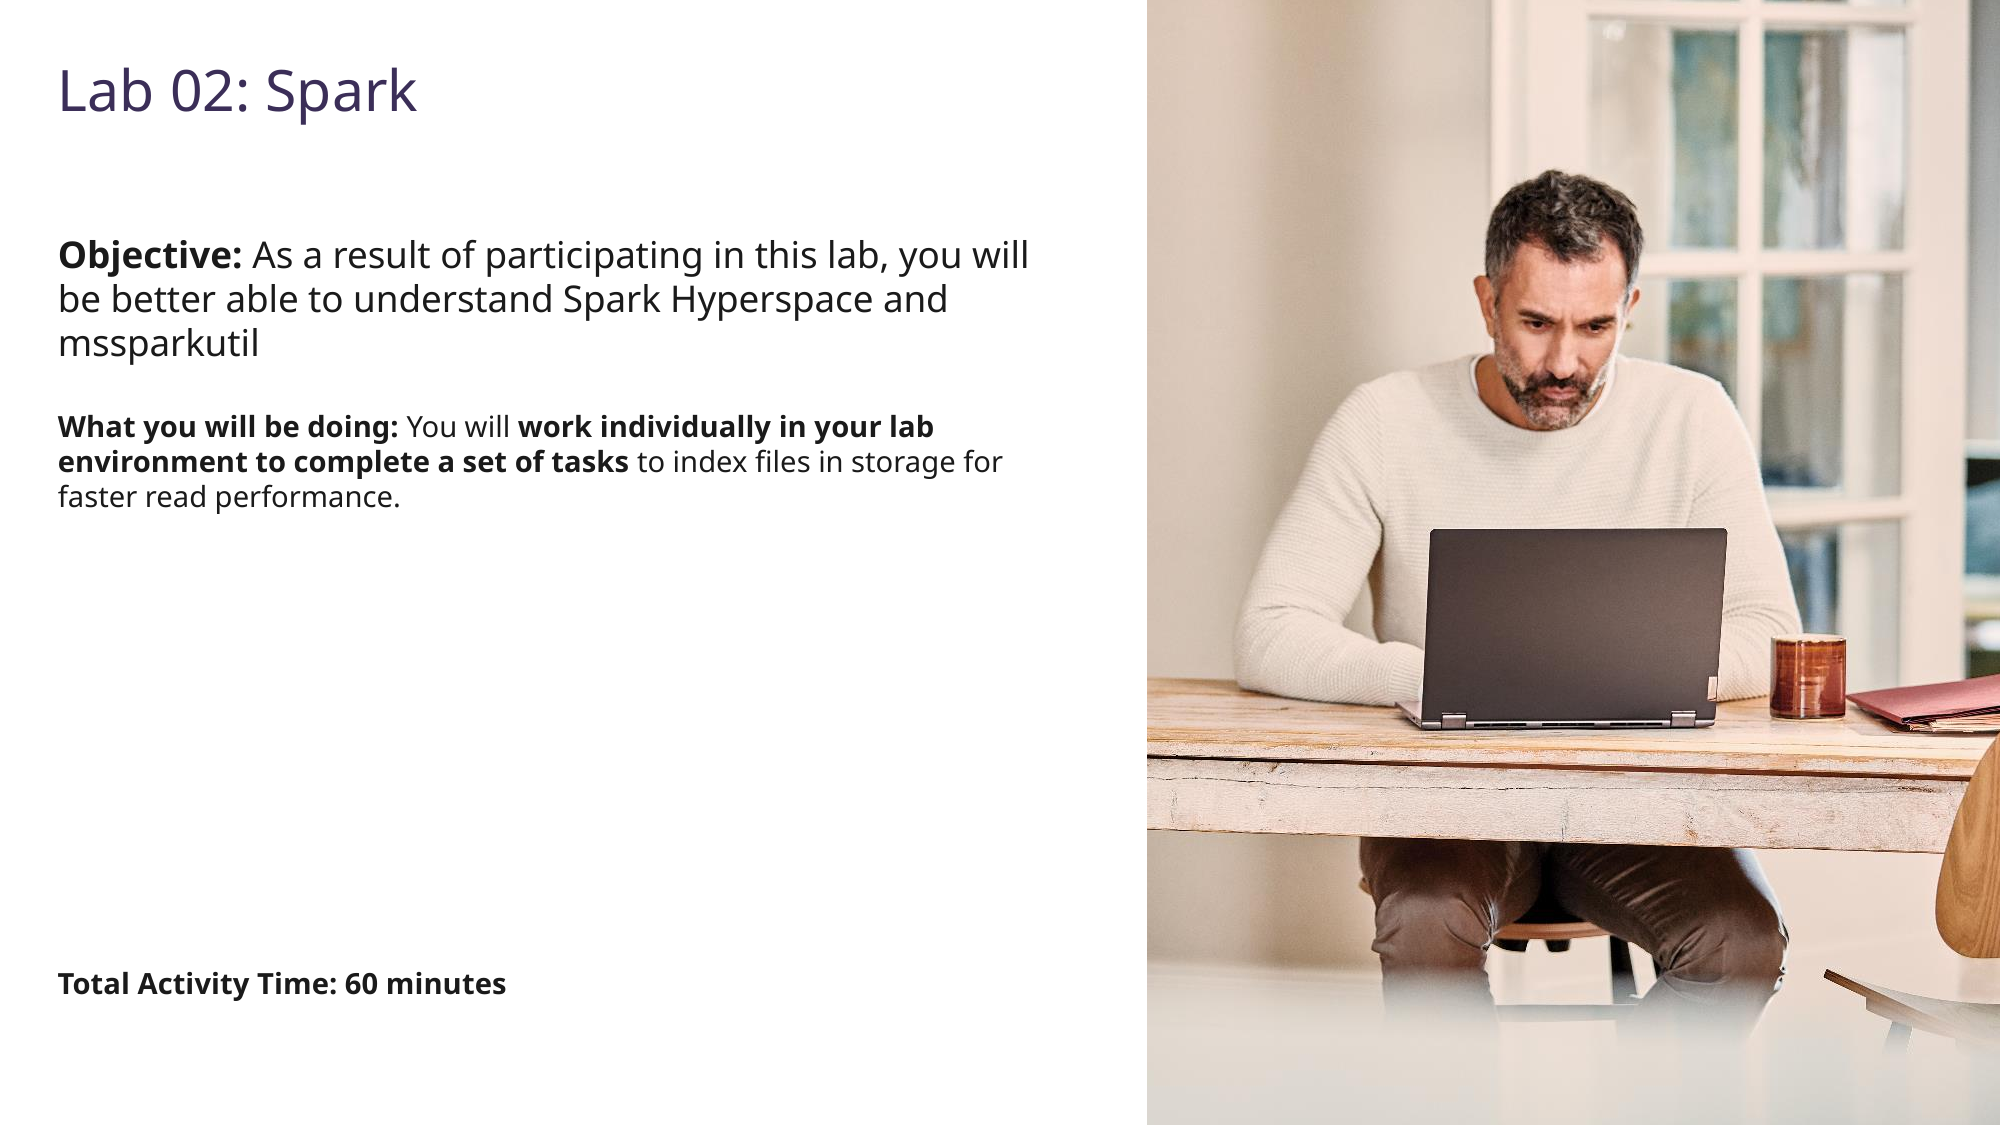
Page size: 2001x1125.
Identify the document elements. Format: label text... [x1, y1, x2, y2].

text_box Total Activity Time: 60 minutes [57, 965, 1146, 1036]
title Lab 02: Spark [57, 54, 1146, 124]
text_box Objective: As a result of participating in this lab, you will be better able to understand Spark Hyperspace and mssparkutil What you will be doing: You will work individually in your lab environment to complete a set of tasks to index files in storage for faster read performance. [57, 231, 1077, 513]
picture [1146, 0, 2000, 1125]
